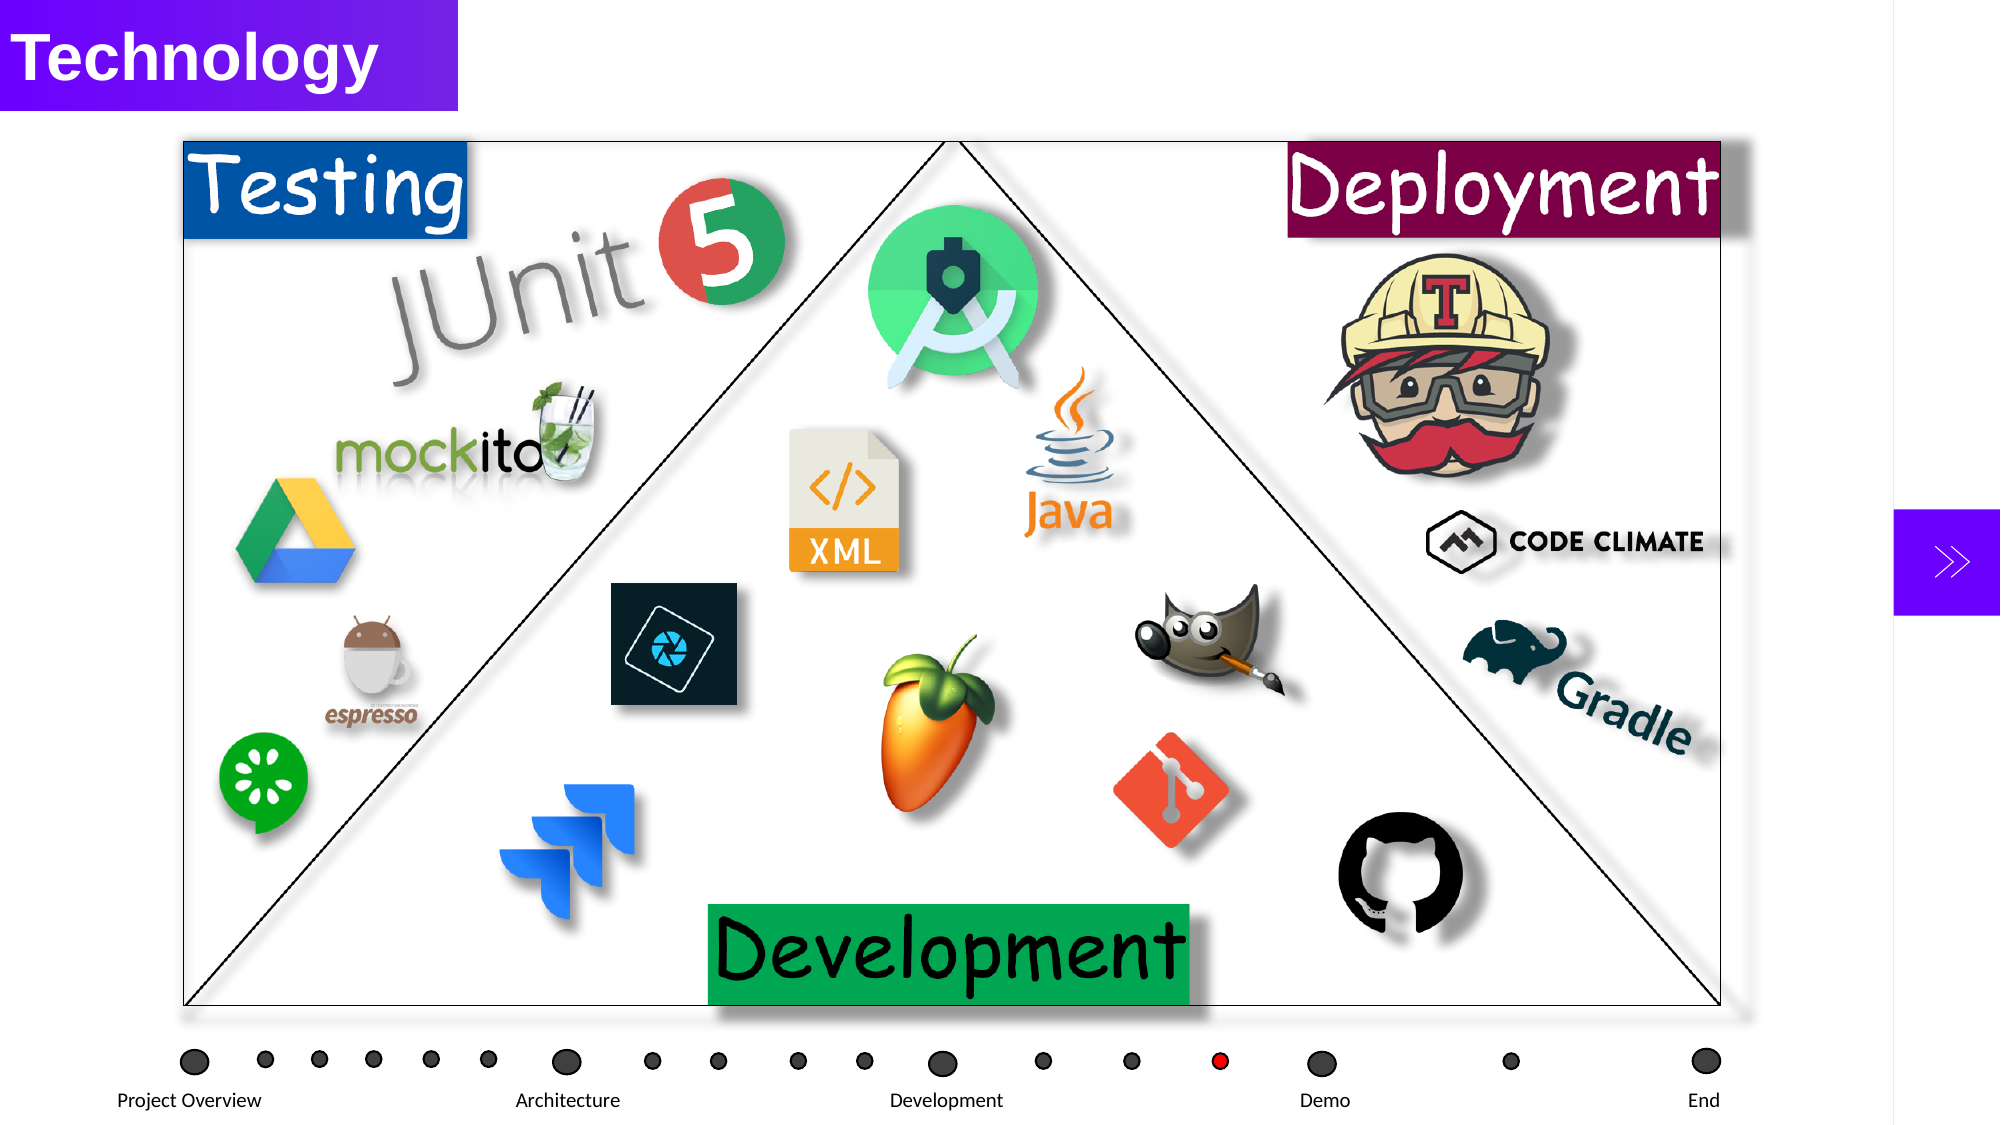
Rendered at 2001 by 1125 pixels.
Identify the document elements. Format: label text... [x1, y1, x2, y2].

text_box [0, 0, 458, 112]
text_box [1123, 1052, 1141, 1071]
text_box [364, 1050, 383, 1069]
text_box [310, 1050, 329, 1069]
text_box [927, 1050, 958, 1078]
text_box [1895, 508, 2000, 617]
text_box [551, 1048, 582, 1076]
table_header Demo [1136, 1085, 1515, 1125]
text_box [709, 1052, 728, 1071]
text_box [256, 1050, 275, 1069]
text_box [479, 1050, 498, 1069]
text_box [422, 1050, 441, 1069]
table_header End [1515, 1085, 1893, 1125]
table_header Project Overview [0, 1085, 379, 1125]
text_box [789, 1051, 808, 1070]
table_header Development [757, 1085, 1136, 1125]
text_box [1935, 546, 1951, 578]
text_box [1502, 1052, 1521, 1071]
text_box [1951, 546, 1970, 578]
text_box [1034, 1051, 1053, 1070]
picture [183, 141, 1721, 1006]
text_box [1307, 1050, 1337, 1078]
table_header Architecture [379, 1085, 757, 1125]
text_box Technology [0, 5, 398, 101]
text_box [1691, 1047, 1722, 1075]
text_box [643, 1051, 662, 1070]
text_box [855, 1051, 874, 1070]
text_box [179, 1048, 210, 1076]
text_box [1211, 1052, 1230, 1071]
